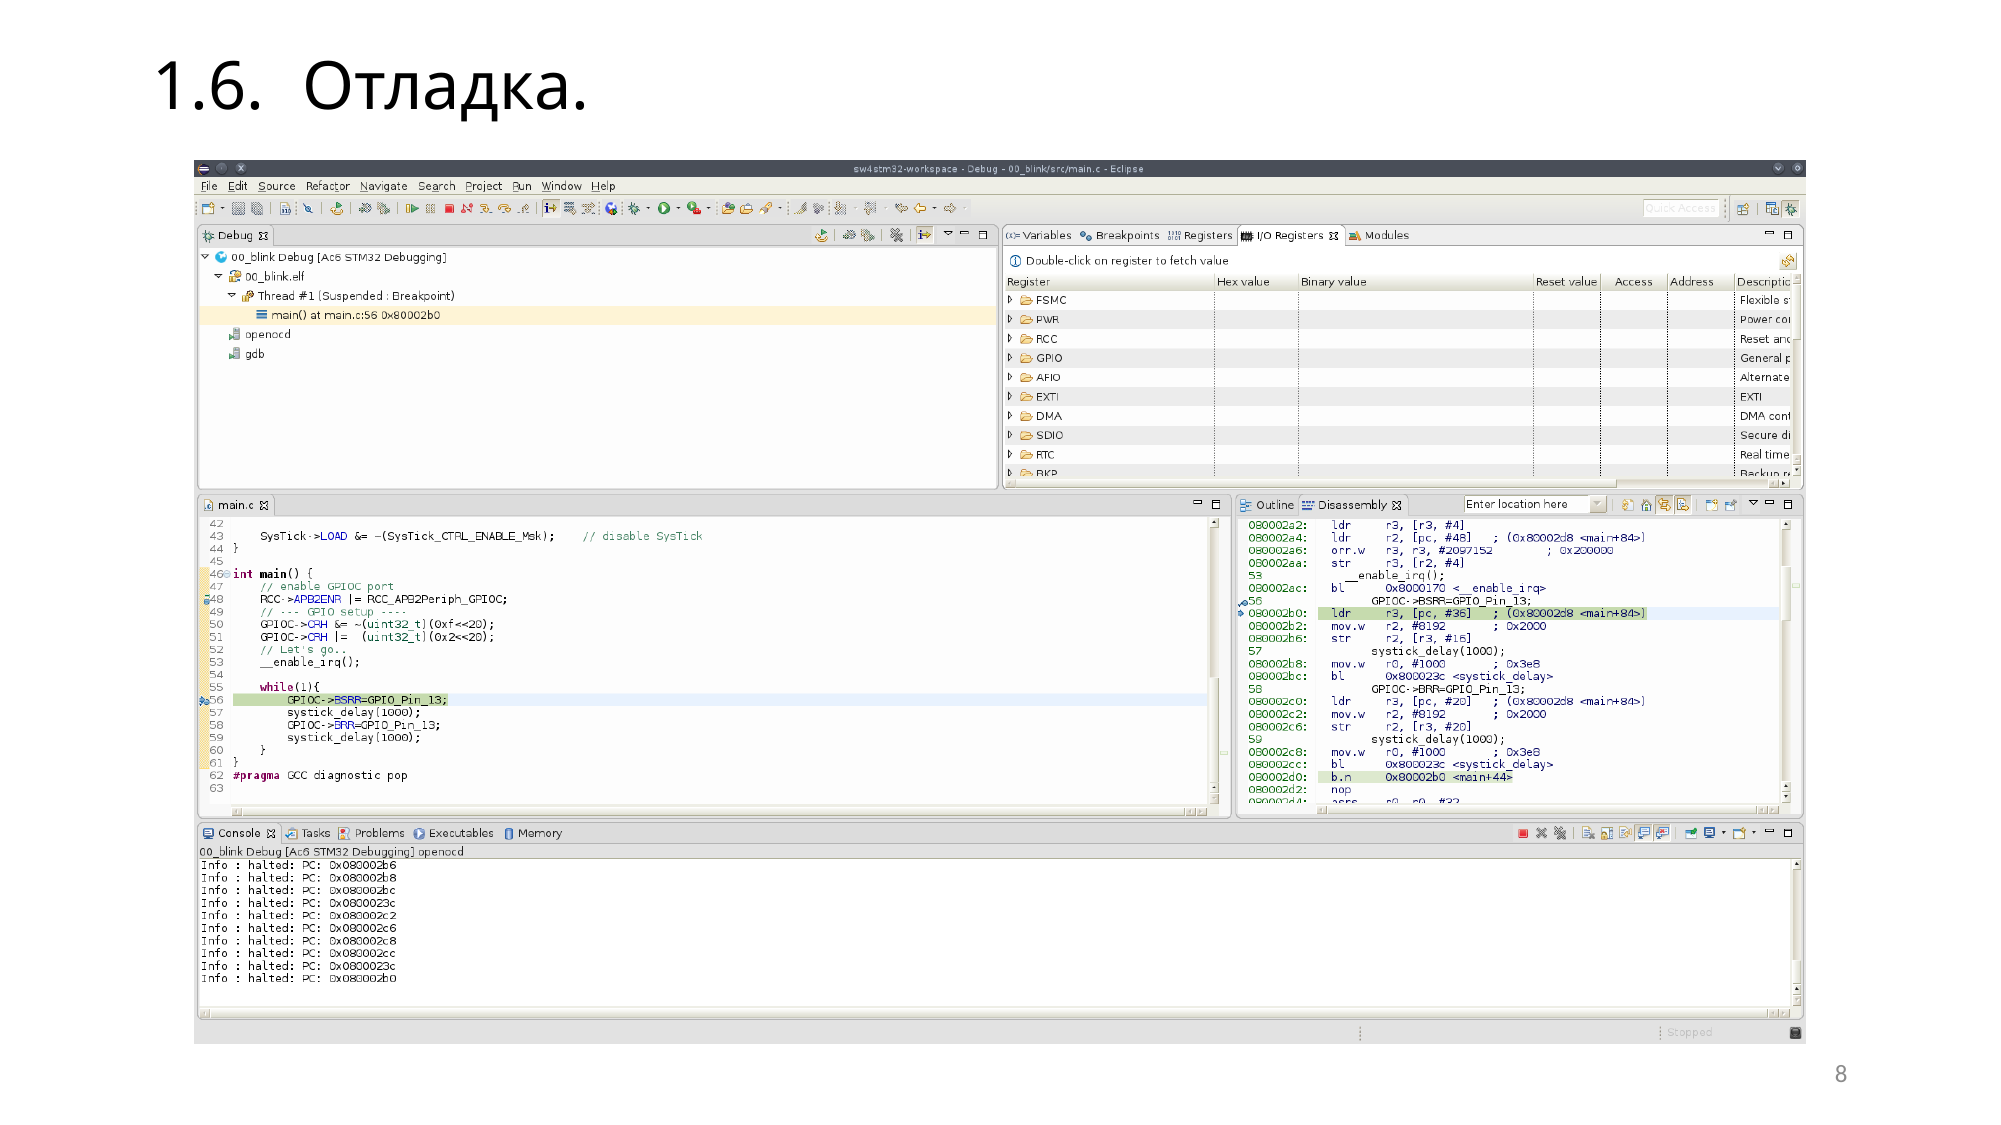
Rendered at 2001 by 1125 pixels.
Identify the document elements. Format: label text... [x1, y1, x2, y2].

slide_number 8 [1412, 1042, 1863, 1103]
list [194, 160, 1806, 1045]
title 1.6. Отладка. [137, 36, 1863, 140]
